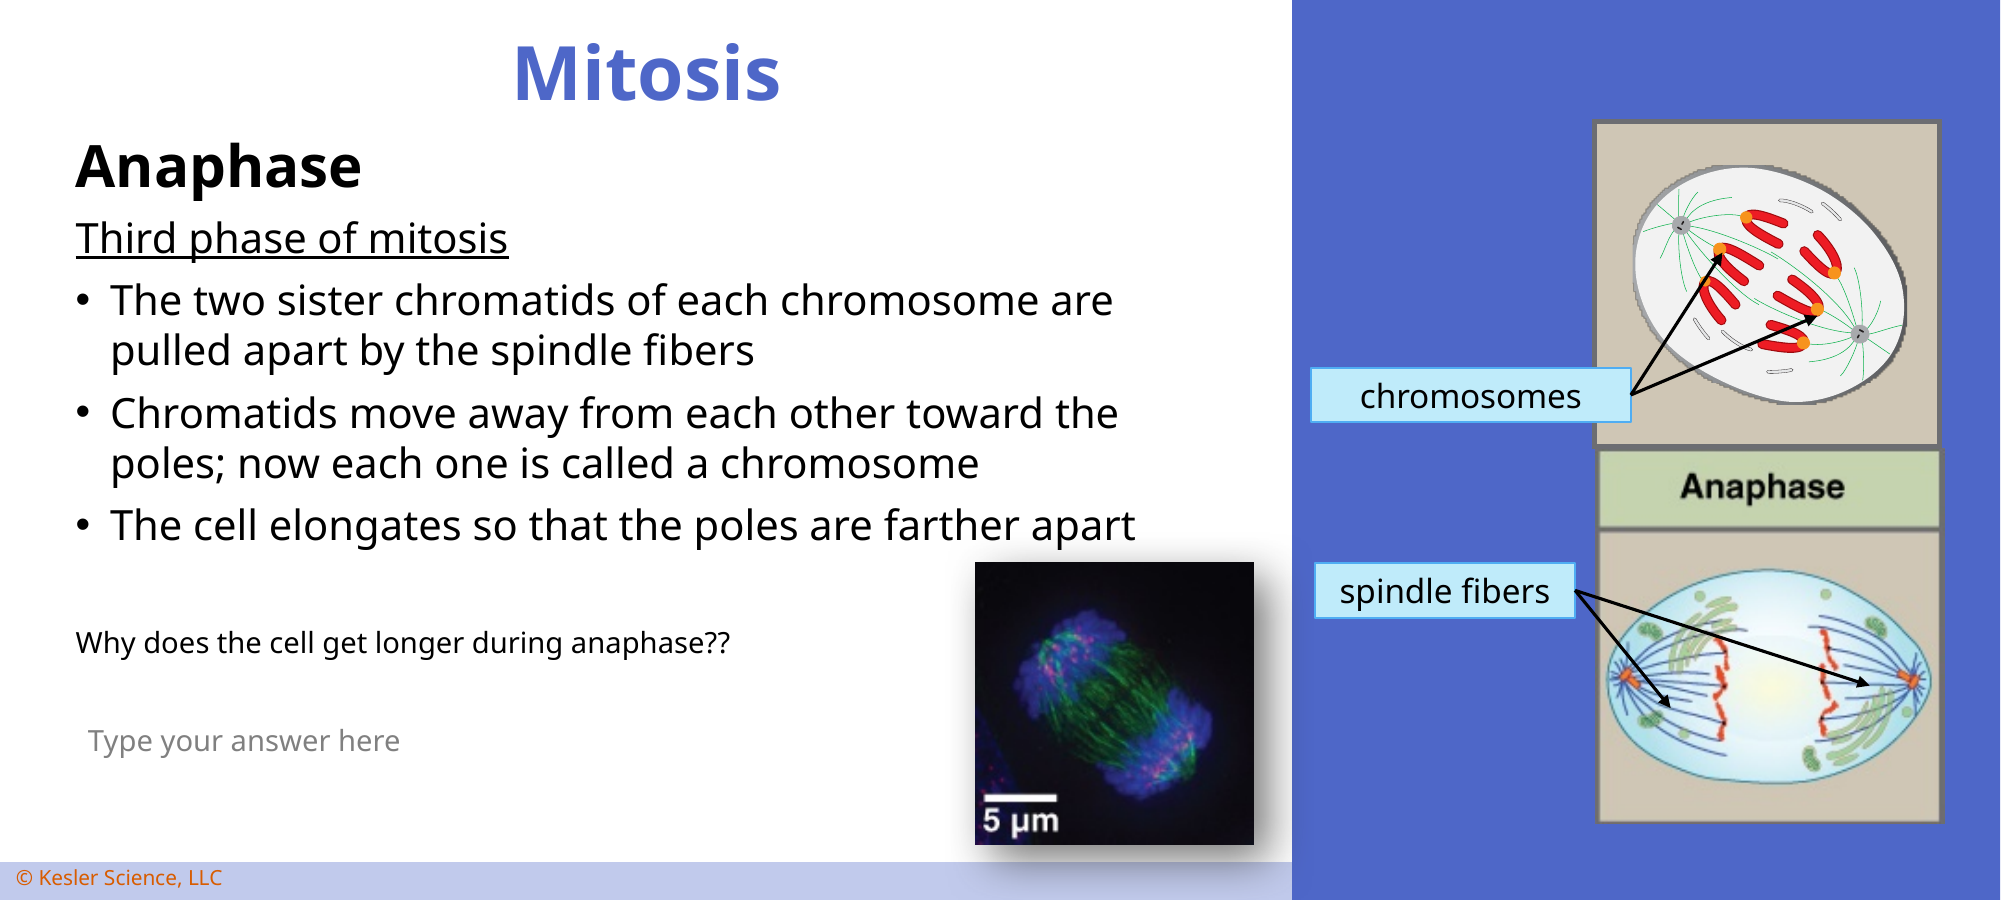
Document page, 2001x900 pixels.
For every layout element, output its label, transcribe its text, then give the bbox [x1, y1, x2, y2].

picture [1595, 448, 1945, 824]
text_box Type your answer here [73, 714, 771, 765]
picture [975, 562, 1254, 845]
picture [1632, 165, 1908, 405]
picture [1642, 344, 1693, 383]
